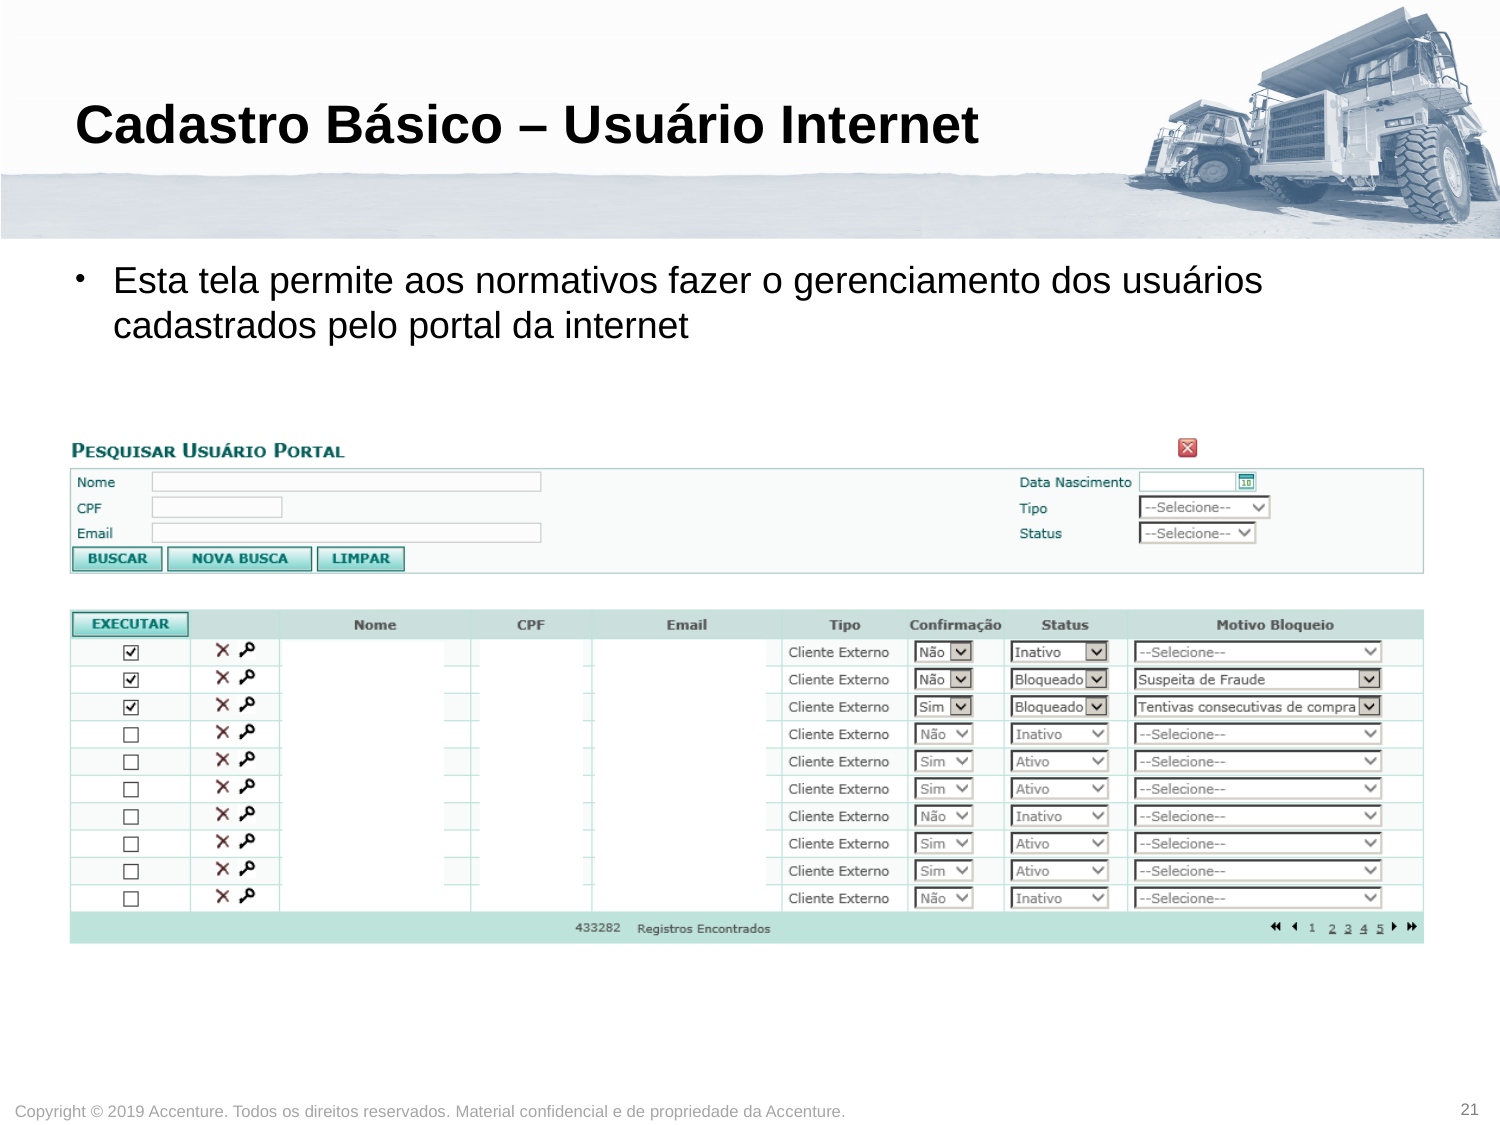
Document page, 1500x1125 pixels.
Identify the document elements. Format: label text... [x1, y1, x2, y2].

picture [0, 0, 1500, 239]
picture [63, 436, 1436, 952]
text_box Esta tela permite aos normativos fazer o gerenciamento dos usuários cadastrados pelo portal da internet [75, 256, 1425, 365]
text_box Cadastro Básico – Usuário Internet [75, 25, 1312, 155]
